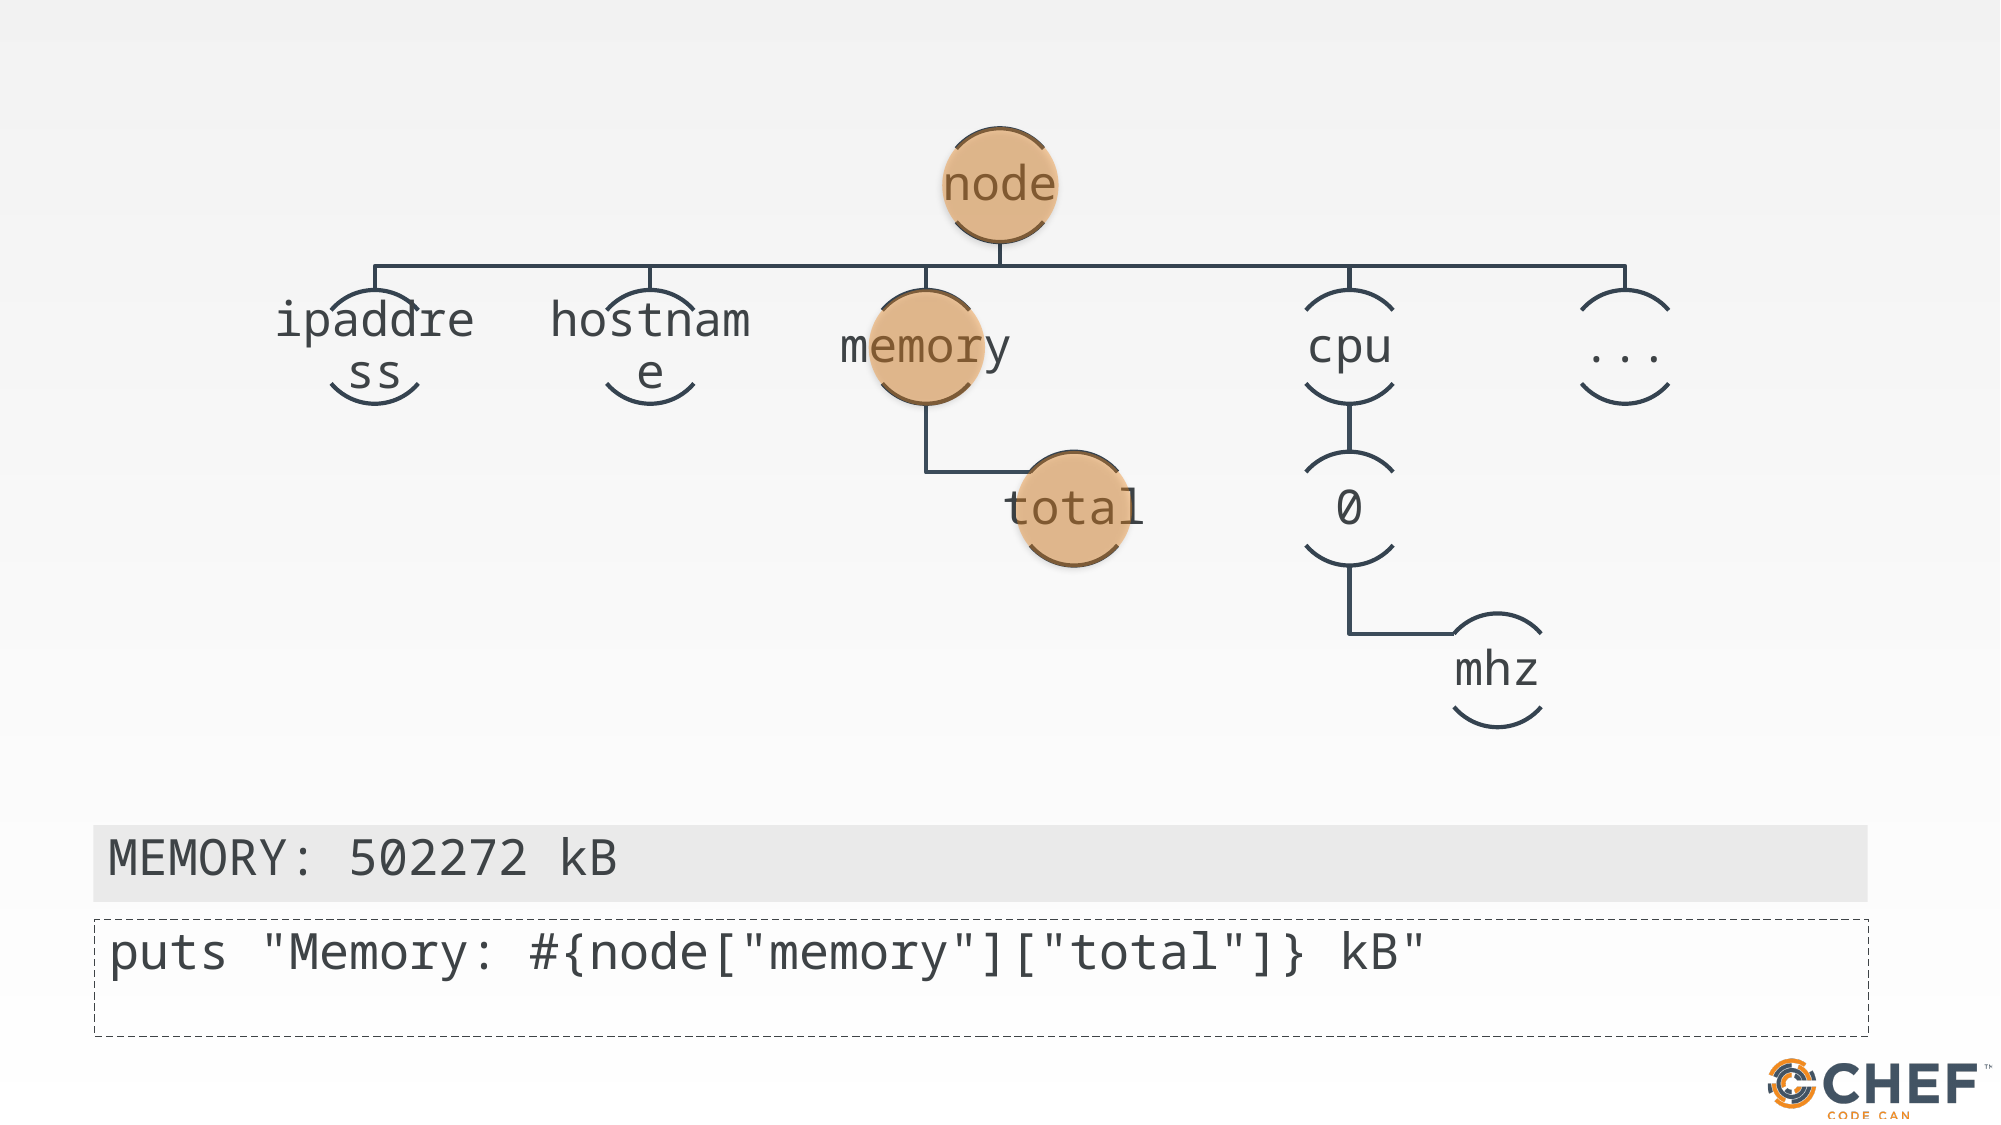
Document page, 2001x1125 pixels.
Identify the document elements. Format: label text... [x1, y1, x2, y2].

text_box MEMORY: 502272 kB [93, 825, 1868, 902]
list puts "Memory: #{node["memory"]["total"]} kB" [94, 919, 1869, 1037]
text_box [107, 127, 1892, 728]
